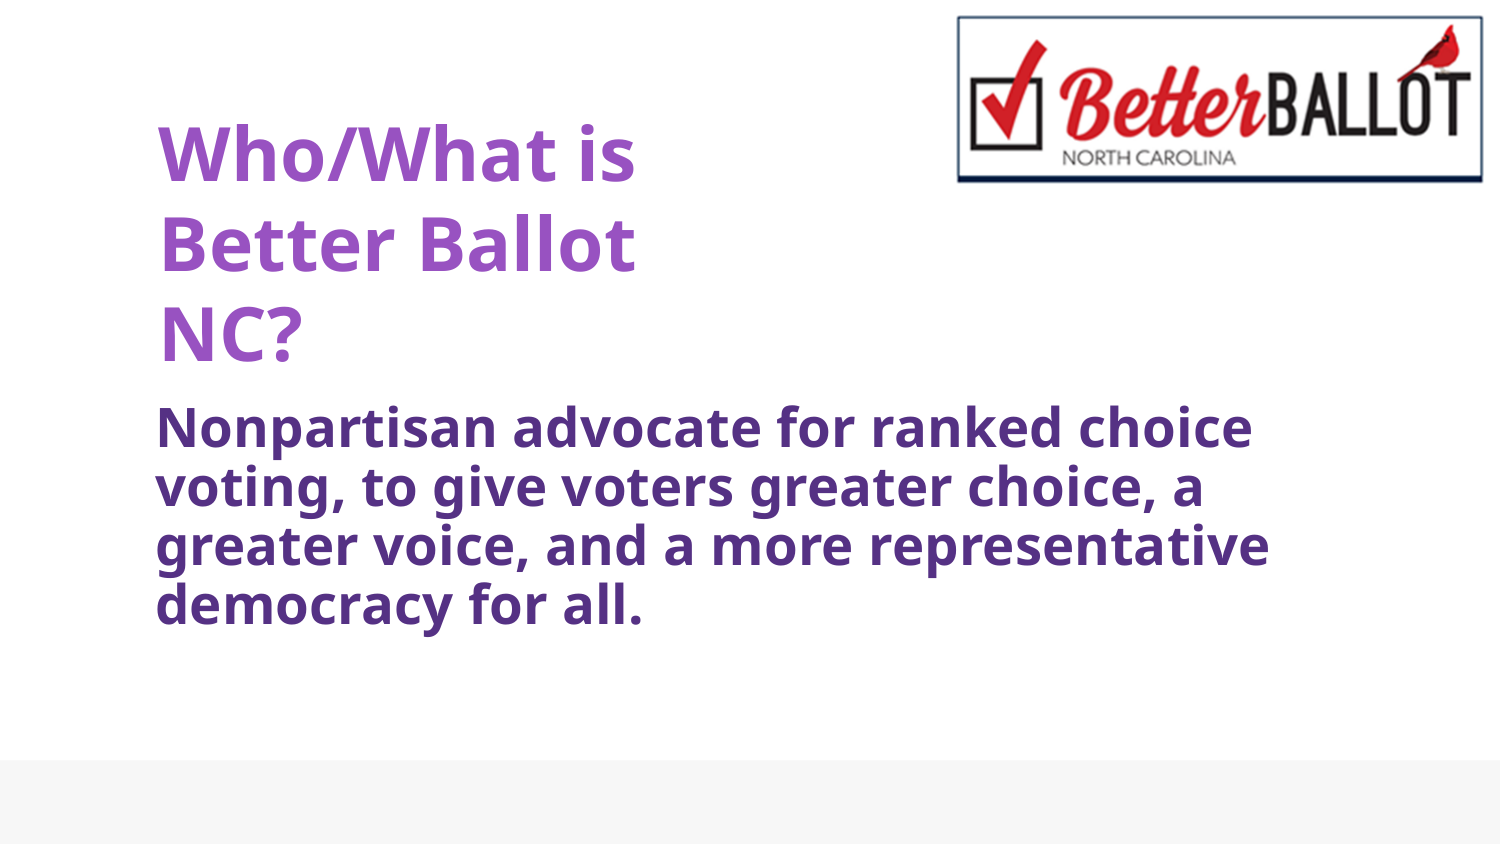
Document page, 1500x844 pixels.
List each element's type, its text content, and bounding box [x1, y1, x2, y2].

picture [954, 14, 1485, 185]
text_box Who/What is Better Ballot NC? [144, 99, 812, 385]
title Nonpartisan advocate for ranked choice voting, to give voters greater choice, a greater voice, and a more representative democracy for all. [144, 394, 1314, 682]
